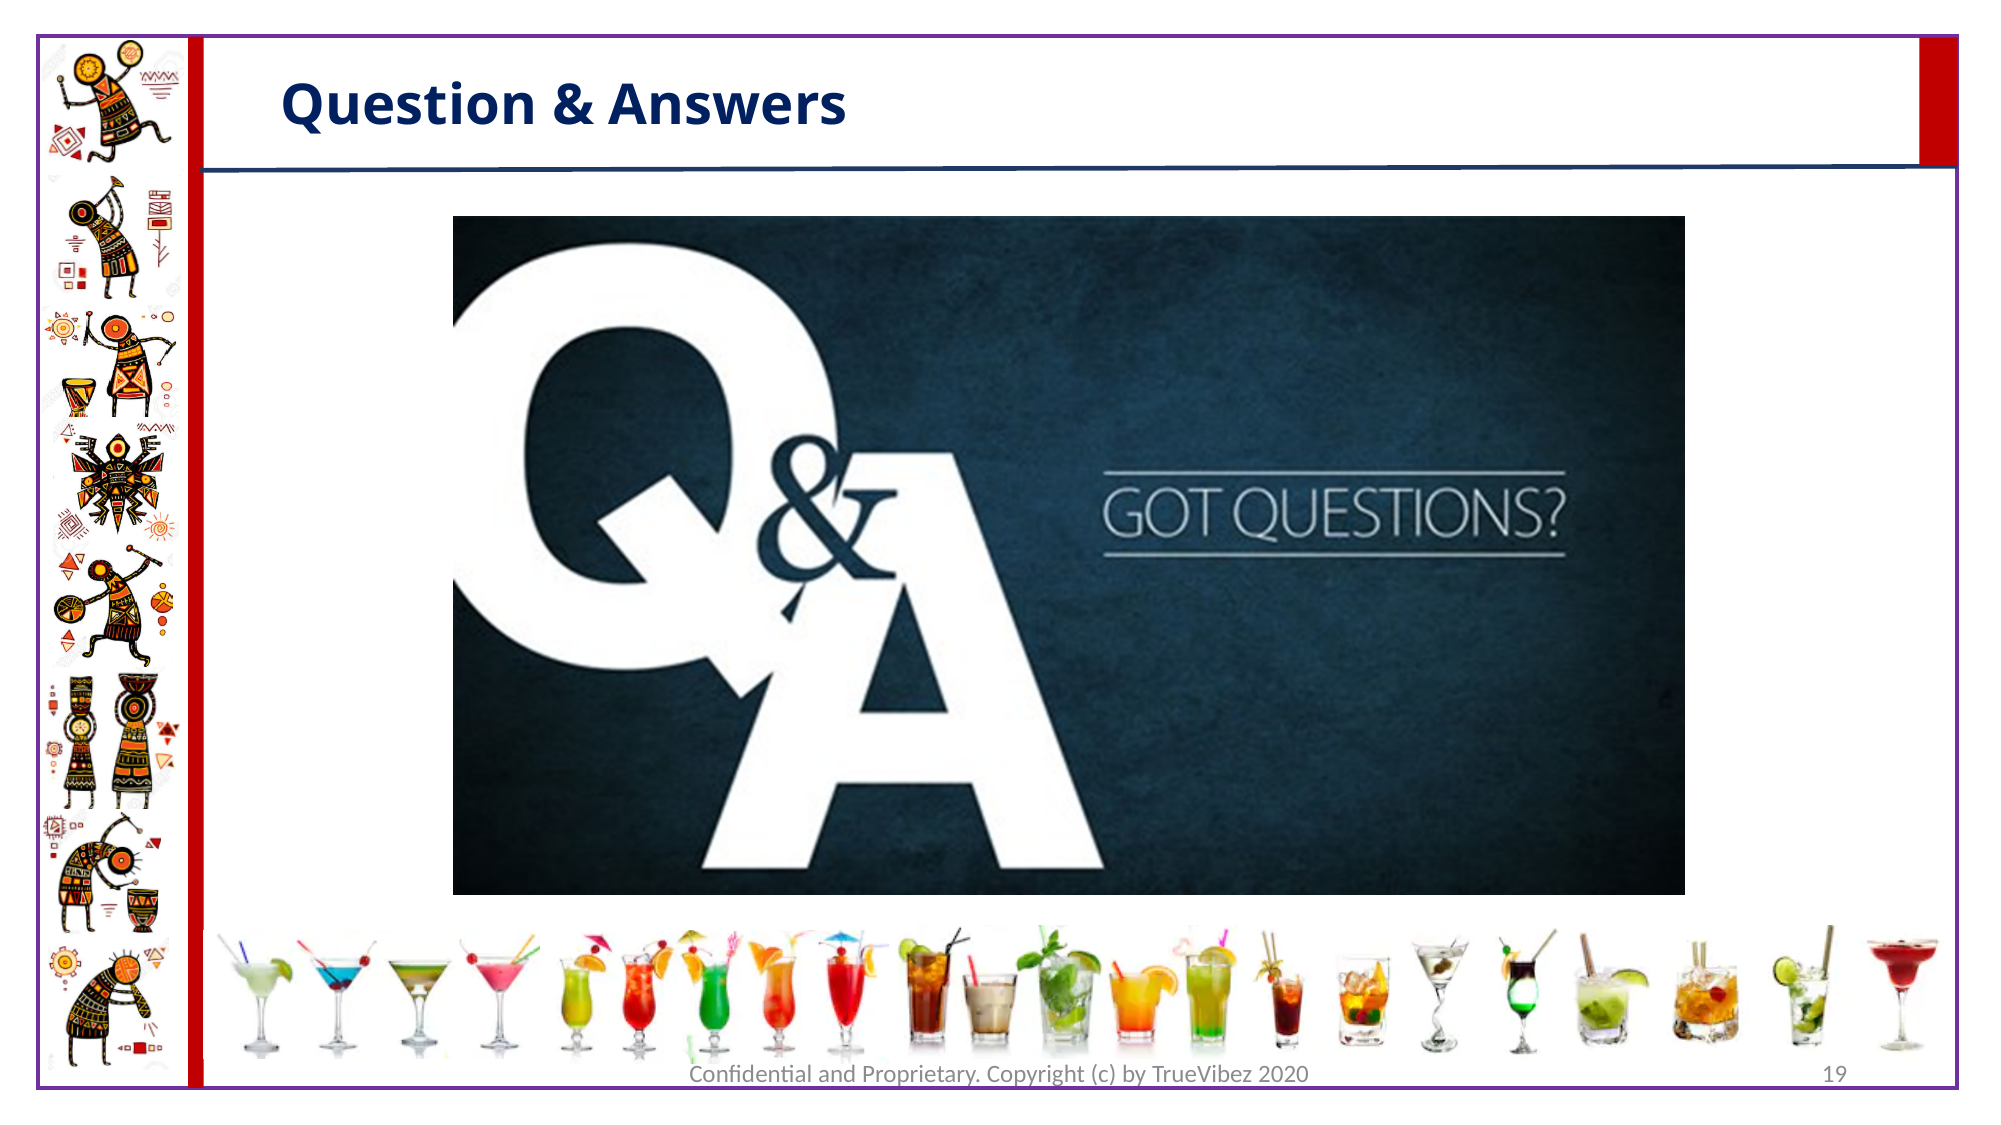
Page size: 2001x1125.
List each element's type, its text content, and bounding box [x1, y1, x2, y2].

text_box Question & Answers [266, 60, 1005, 143]
picture [42, 175, 181, 301]
text_box [1918, 37, 1959, 167]
slide_number 19 [1412, 1059, 1863, 1103]
picture [47, 937, 169, 1070]
picture [42, 305, 182, 934]
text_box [199, 166, 1958, 171]
picture [42, 40, 184, 171]
footer Confidential and Proprietary. Copyright (c) by TrueVibez 2020 [662, 1042, 1338, 1103]
picture [203, 930, 891, 1064]
text_box [187, 36, 205, 1089]
picture [453, 216, 1685, 896]
picture [897, 924, 1944, 1062]
text_box [37, 35, 1958, 1089]
